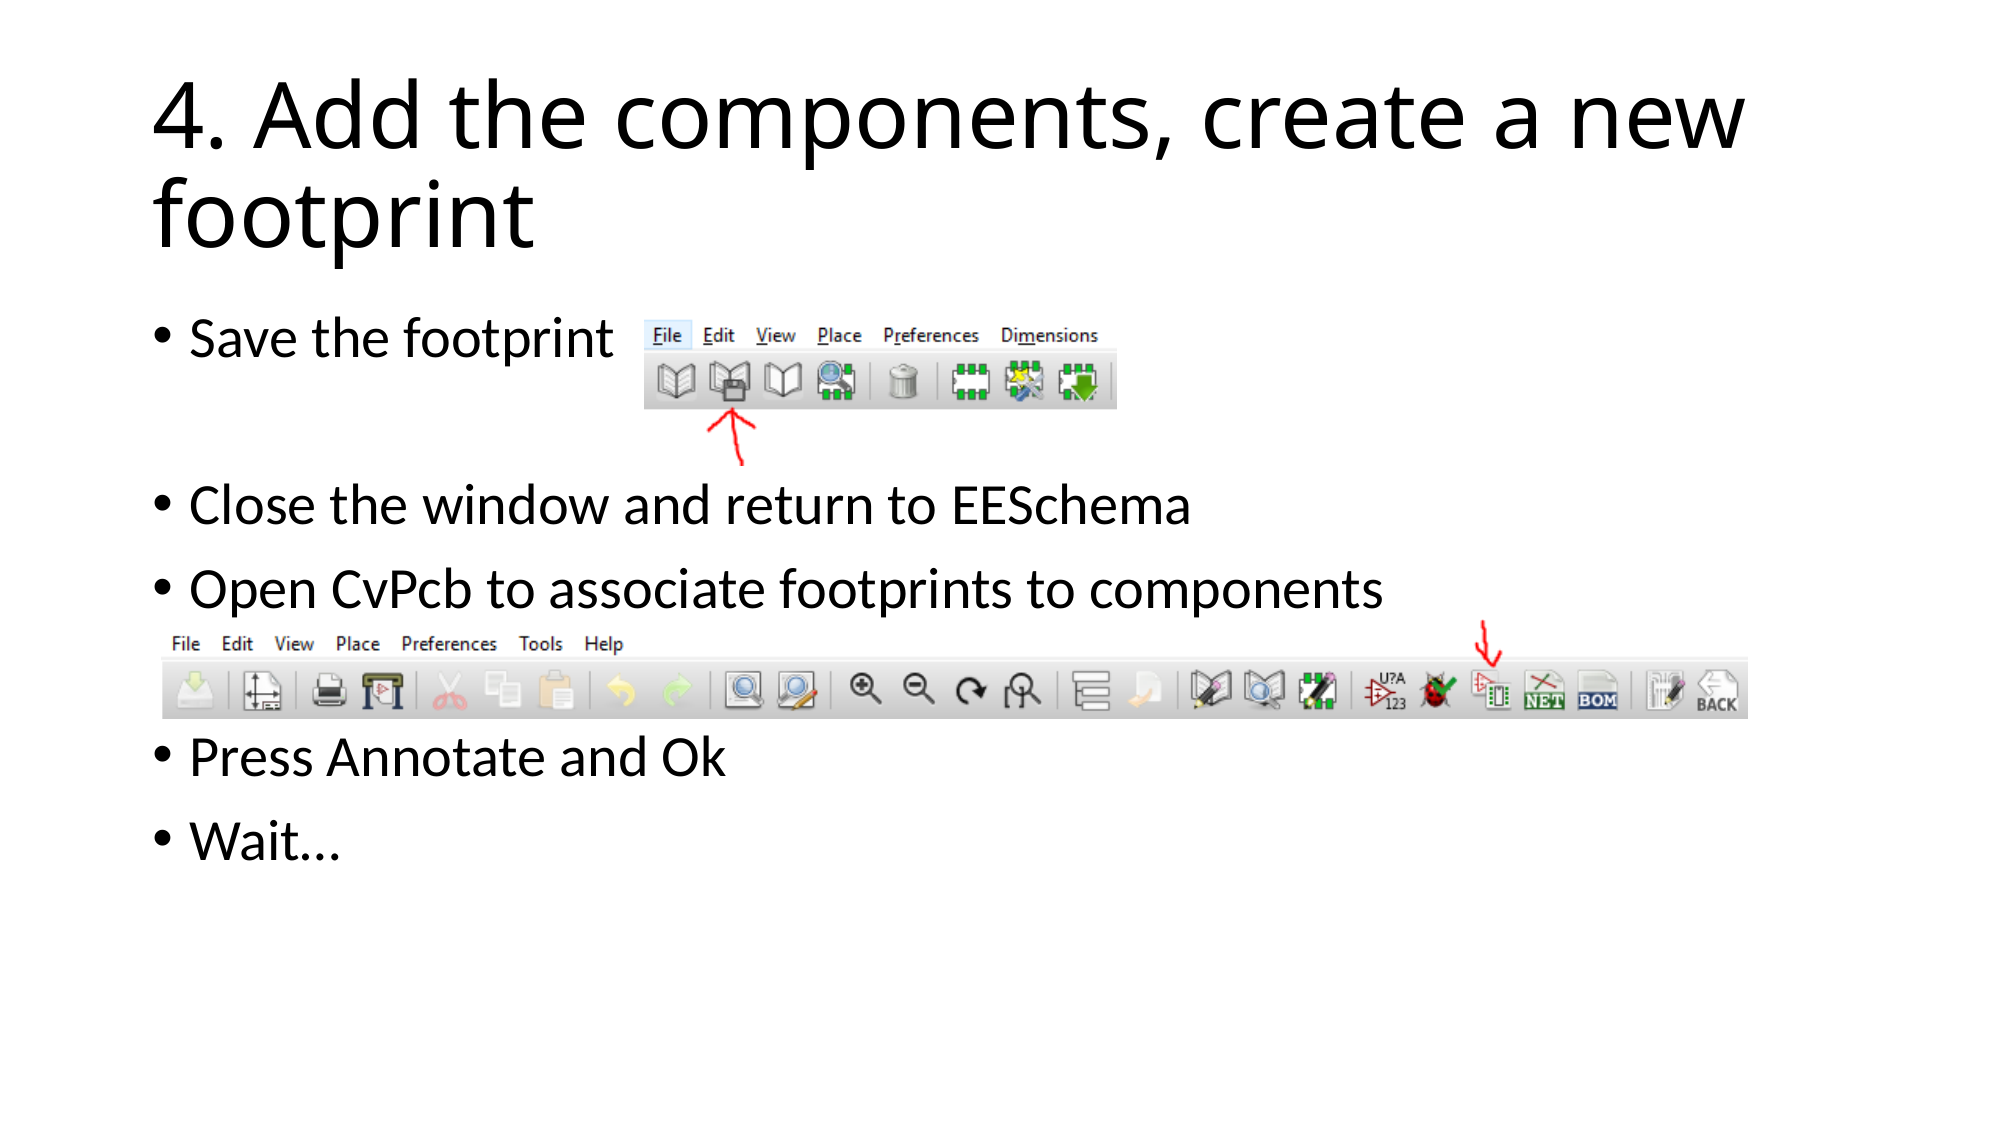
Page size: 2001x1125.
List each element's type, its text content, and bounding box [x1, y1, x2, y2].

title 4. Add the components, create a new footprint [137, 59, 1863, 278]
picture [644, 317, 1117, 466]
picture [161, 619, 1748, 719]
list Save the footprint Close the window and return to EESchema Open CvPcb to associate footprints to components Press Annotate and Ok Wait… [137, 299, 1863, 1014]
